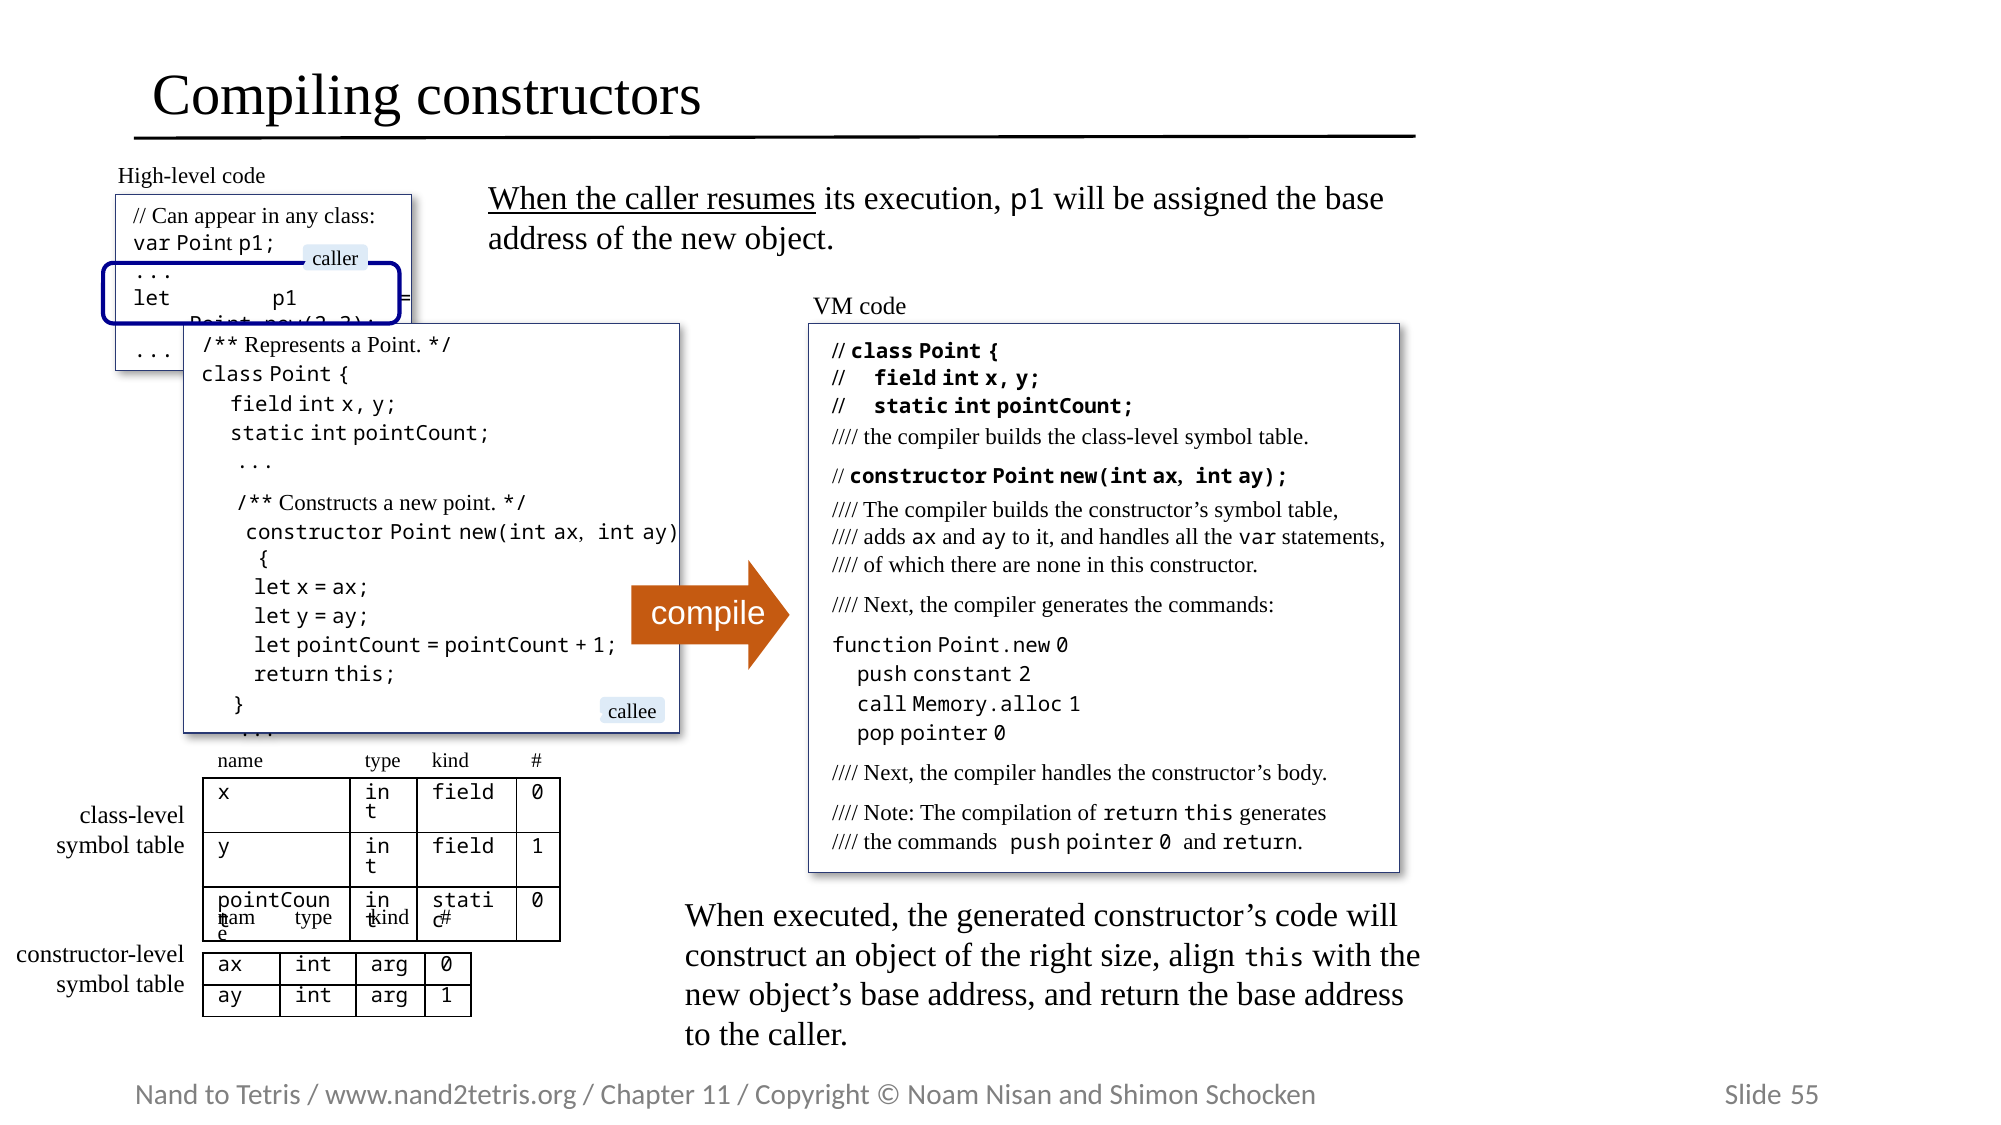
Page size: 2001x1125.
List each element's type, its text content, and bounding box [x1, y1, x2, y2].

table_cell 1 [426, 986, 470, 1016]
text_box // class Point { // field int x, y; // static int pointCount; //// the compiler builds the class-level symbol table. // constructor Point new(int ax, int ay); //// The compiler builds the constructor’s symbol table, //// adds ax and ay to it, and handles all the var statements, //// of which there are none in this constructor. //// Next, the compiler generates the commands: function Point.new 0 push constant 2 call Memory.alloc 1 pop pointer 0 //// Next, the compiler handles the constructor’s body. //// Note: The compilation of return this generates //// the commands push pointer 0 and return. [808, 323, 1400, 873]
table_cell ax [204, 954, 279, 984]
text_box /** Represents a Point. */ class Point { field int x, y; static int pointCount; ... /** Constructs a new point. */ constructor Point new(int ax, int ay) { let x = ax; let y = ay; let pointCount = pointCount + 1; return this; } ... [183, 323, 680, 733]
table_cell int [281, 986, 355, 1016]
table_cell int [351, 888, 416, 905]
text_box compile [630, 558, 791, 672]
table_cell x [204, 779, 349, 832]
table_cell field [418, 779, 516, 832]
text_box class-level symbol table [0, 792, 189, 864]
table_cell arg [357, 986, 424, 1016]
table_cell static [418, 888, 516, 940]
title Compiling constructors [137, 48, 1462, 144]
table_header type [350, 742, 417, 777]
table_cell y [204, 833, 349, 886]
table_cell int [351, 779, 416, 832]
table_header # [425, 905, 471, 952]
text_box constructor-level symbol table [0, 932, 189, 1004]
table_header name [203, 742, 350, 777]
table_cell ay [204, 986, 279, 1016]
table_cell 0 [426, 954, 470, 984]
text_box When the caller resumes its execution, p1 will be assigned the base address of the new object. [470, 170, 1418, 282]
table_cell arg [357, 954, 424, 984]
text_box VM code [798, 282, 1451, 327]
table_cell int [281, 954, 355, 984]
table_cell int [351, 833, 416, 886]
table_cell 0 [517, 779, 559, 832]
table_header kind [356, 905, 425, 952]
text_box callee [599, 696, 666, 724]
table_header # [516, 742, 560, 777]
table_header kind [417, 742, 516, 777]
table_header name [203, 905, 280, 952]
table_cell 1 [517, 833, 559, 886]
table_header type [280, 905, 356, 952]
table_cell 0 [517, 888, 559, 940]
text_box When executed, the generated constructor’s code will construct an object of the right size, align this with the new object’s base address, and return the base address to the caller. [664, 887, 1438, 1058]
table_cell field [418, 833, 516, 886]
table_cell pointCount [204, 888, 349, 905]
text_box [103, 153, 454, 371]
